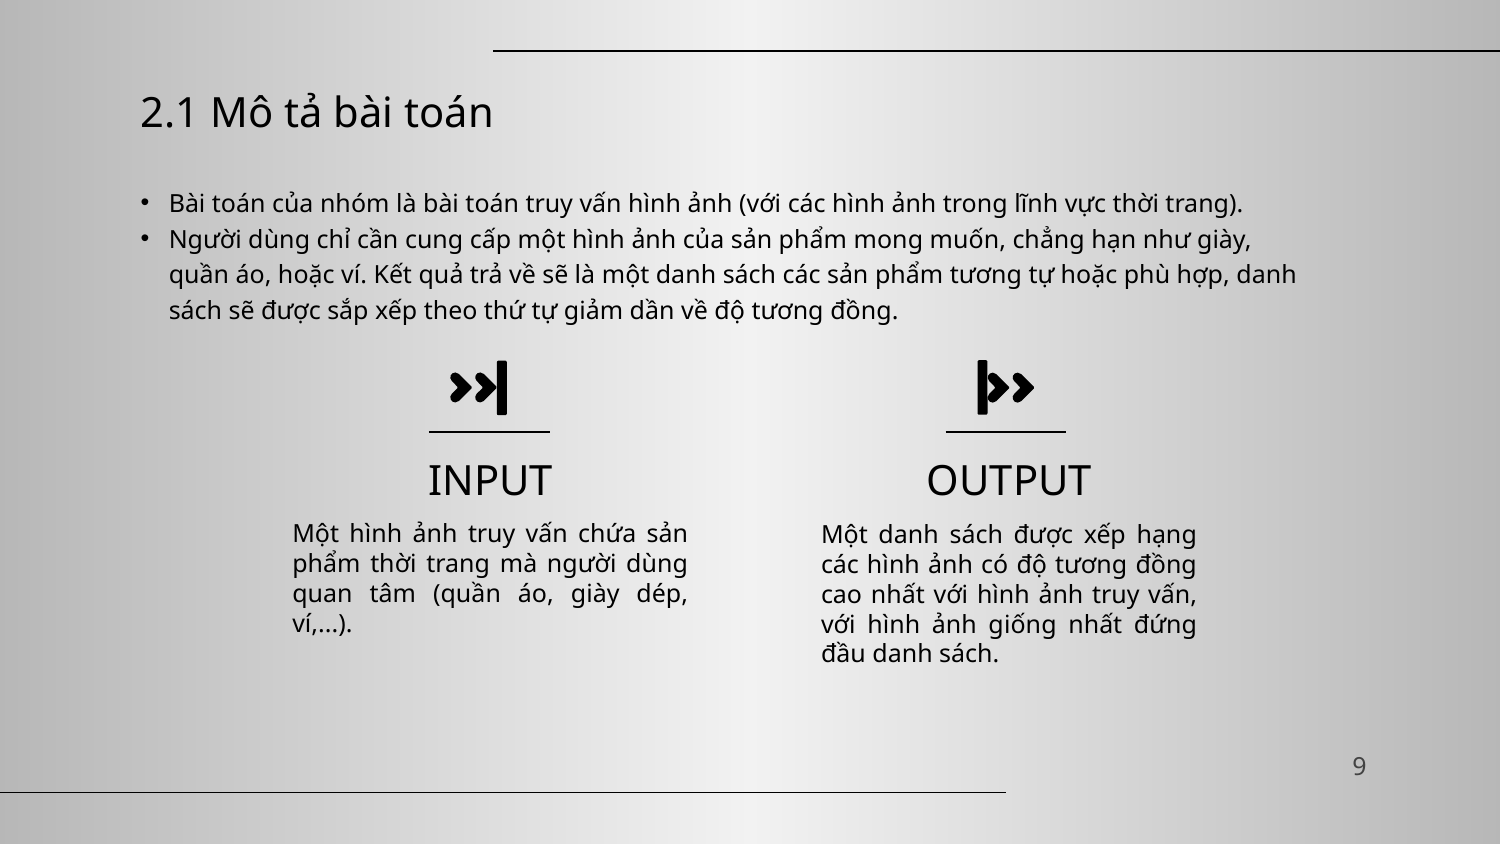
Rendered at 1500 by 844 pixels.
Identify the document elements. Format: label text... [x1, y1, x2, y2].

slide_number 9 [1043, 745, 1382, 791]
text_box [448, 360, 508, 416]
subtitle Một hình ảnh truy vấn chứa sản phẩm thời trang mà người dùng quan tâm (quần áo, giày dép, ví,...). [286, 512, 695, 712]
subtitle OUTPUT [815, 448, 1204, 511]
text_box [977, 359, 1035, 415]
text_box 2.1 Mô tả bài toán [134, 80, 1320, 142]
subtitle INPUT [286, 448, 695, 510]
subtitle Một danh sách được xếp hạng các hình ảnh có độ tương đồng cao nhất với hình ảnh truy vấn, với hình ảnh giống nhất đứng đầu danh sách. [815, 512, 1204, 712]
text_box Bài toán của nhóm là bài toán truy vấn hình ảnh (với các hình ảnh trong lĩnh vực thời trang). Người dùng chỉ cần cung cấp một hình ảnh của sản phẩm mong muốn, chẳng hạn như giày, quần áo, hoặc ví. Kết quả trả về sẽ là một danh sách các sản phẩm tương tự hoặc phù hợp, danh sách sẽ được sắp xếp theo thứ tự giảm dần về độ tương đồng. [134, 175, 1320, 339]
